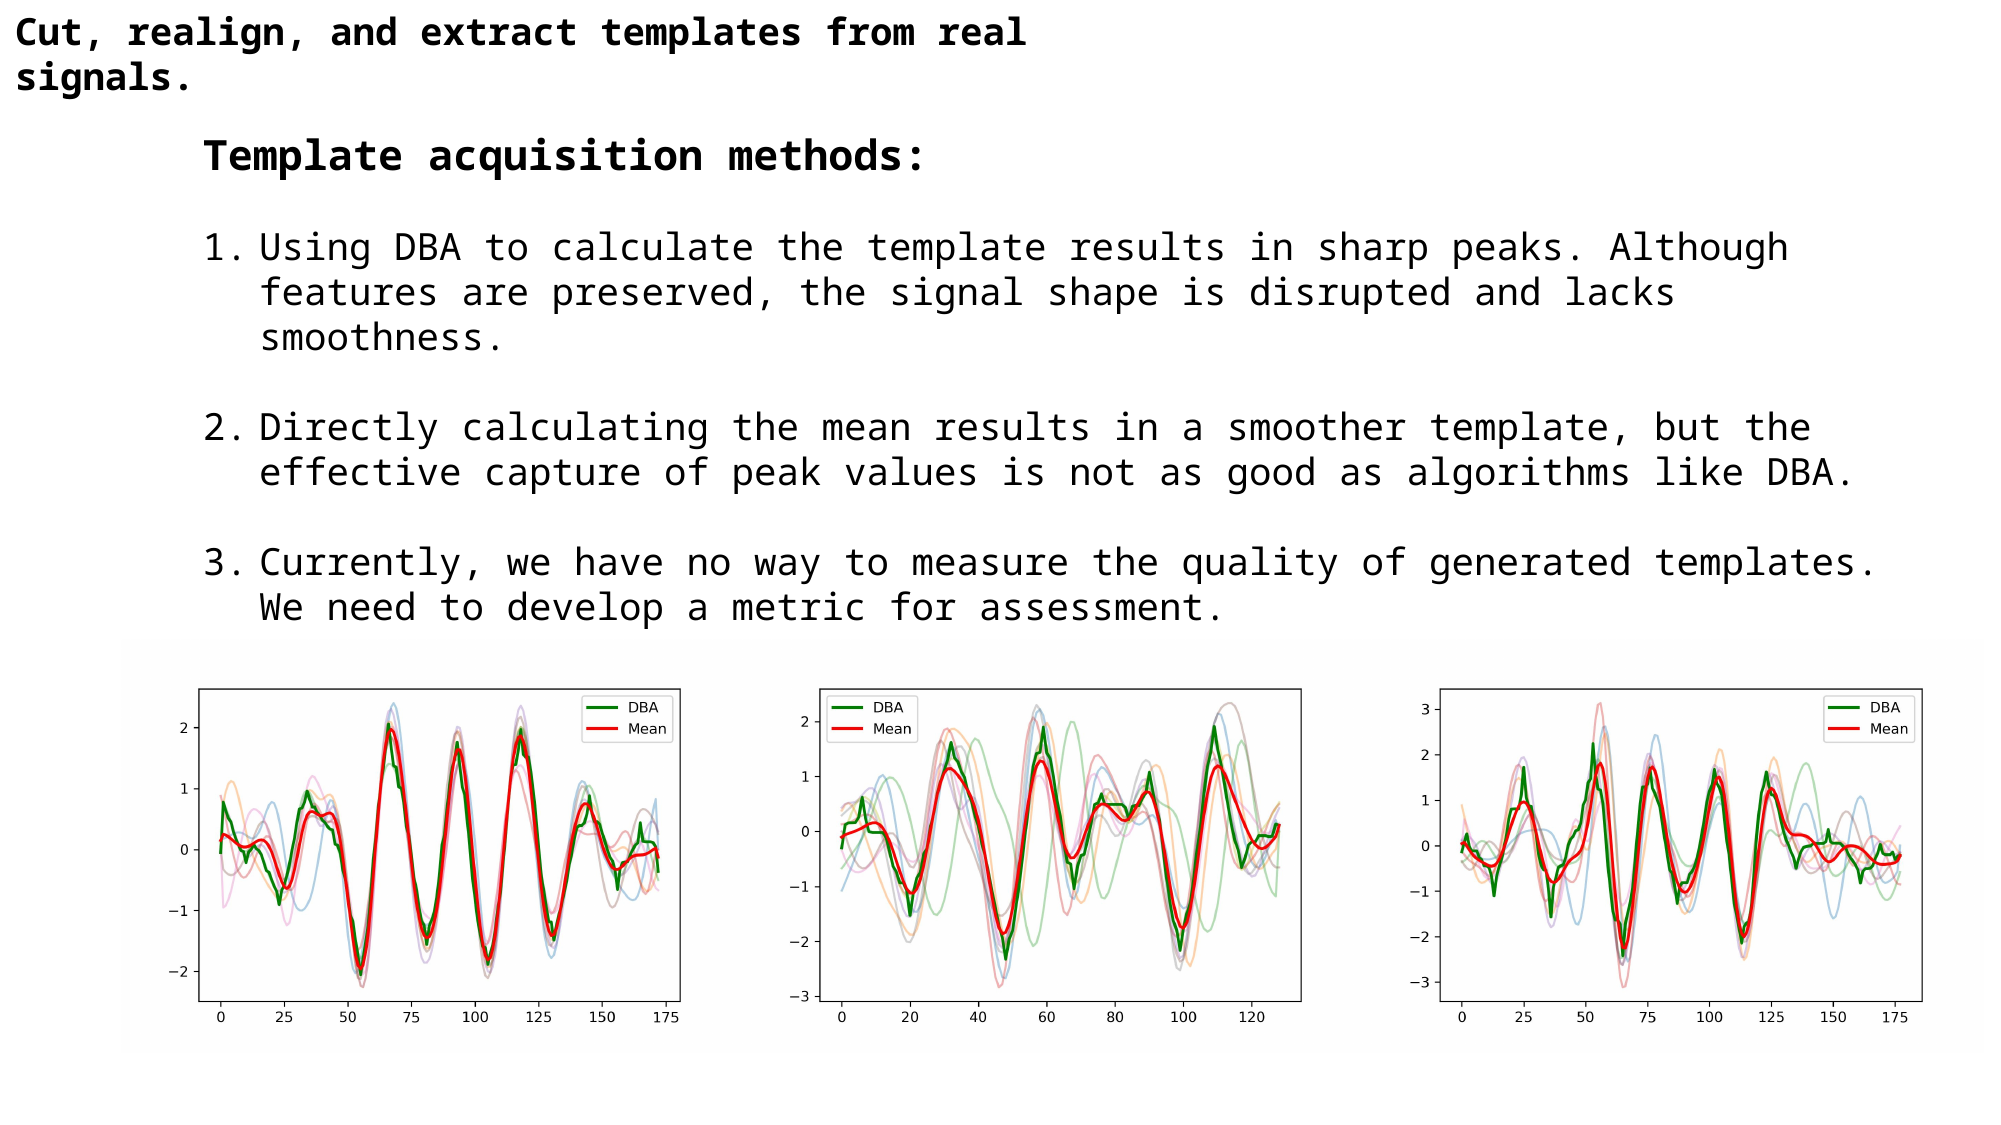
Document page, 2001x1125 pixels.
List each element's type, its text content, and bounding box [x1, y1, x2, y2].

picture [121, 639, 1984, 1054]
text_box Template acquisition methods: Using DBA to calculate the template results in sharp peaks. Although features are preserved, the signal shape is disrupted and lacks smoothness. Directly calculating the mean results in a smoother template, but the effective capture of peak values is not as good as algorithms like DBA. Currently, we have no way to measure the quality of generated templates. We need to develop a metric for assessment. [187, 120, 1917, 636]
text_box Cut, realign, and extract templates from real signals. [0, 0, 1150, 105]
